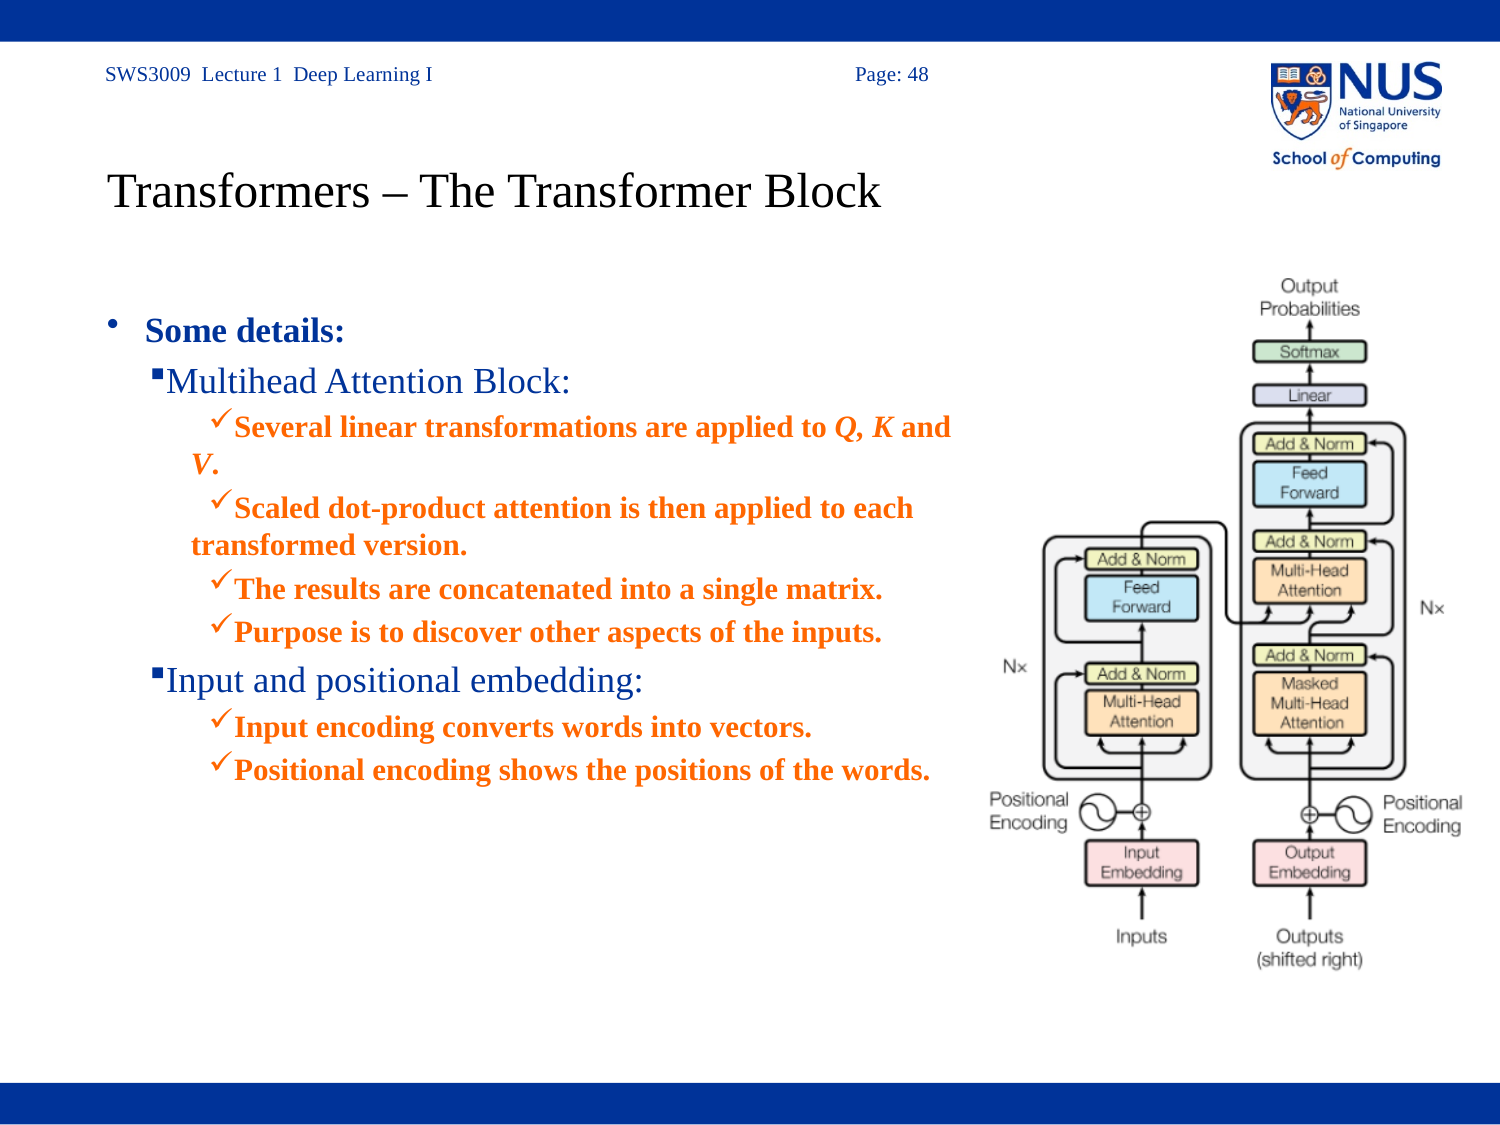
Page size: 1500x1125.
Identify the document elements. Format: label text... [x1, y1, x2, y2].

title Transformers – The Transformer Block [90, 93, 1160, 282]
picture [972, 258, 1483, 983]
picture [1271, 61, 1442, 171]
list Some details: Multihead Attention Block: Several linear transformations are applied to Q, K and V. Scaled dot-product attention is then applied to each transformed version. The results are concatenated into a single matrix. Purpose is to discover other aspects of the inputs. Input and positional embedding: Input encoding converts words into vectors. Positional encoding shows the positions of the words. [90, 298, 973, 1022]
